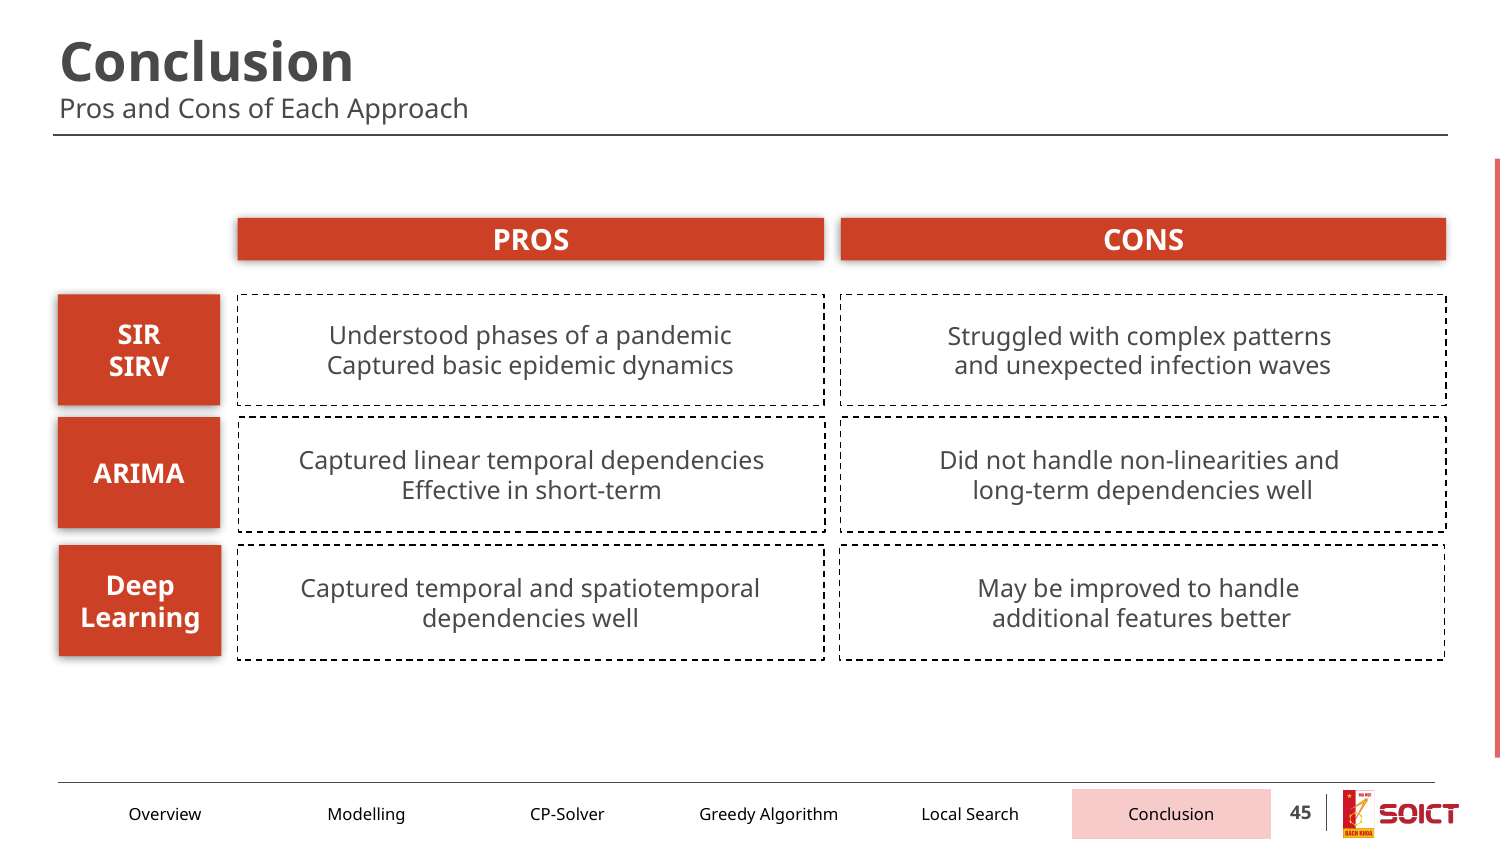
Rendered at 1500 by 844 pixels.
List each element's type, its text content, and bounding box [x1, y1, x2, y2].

text_box CONS [840, 217, 1447, 261]
table_header Modelling [267, 791, 466, 839]
text_box SIR SIRV [57, 294, 221, 406]
text_box Captured linear temporal dependencies Effective in short-term [238, 417, 826, 533]
text_box 45 [1274, 791, 1327, 840]
picture [1342, 790, 1459, 838]
text_box Deep Learning [58, 545, 222, 657]
text_box Struggled with complex patterns and unexpected infection waves [840, 294, 1446, 406]
text_box May be improved to handle additional features better [839, 544, 1445, 660]
table_header Overview [66, 791, 265, 839]
text_box Did not handle non-linearities and long-term dependencies well [840, 417, 1446, 533]
table_header Greedy Algorithm [670, 791, 868, 839]
text_box PROS [237, 217, 825, 261]
table_header Local Search [871, 791, 1070, 839]
text_box Conclusion Pros and Cons of Each Approach [44, 2, 1439, 128]
text_box Understood phases of a pandemic Captured basic epidemic dynamics [237, 294, 825, 406]
text_box ARIMA [57, 417, 221, 529]
text_box Captured temporal and spatiotemporal dependencies well [237, 544, 825, 660]
table_header Conclusion [1072, 791, 1271, 839]
table_header CP-Solver [468, 791, 667, 839]
